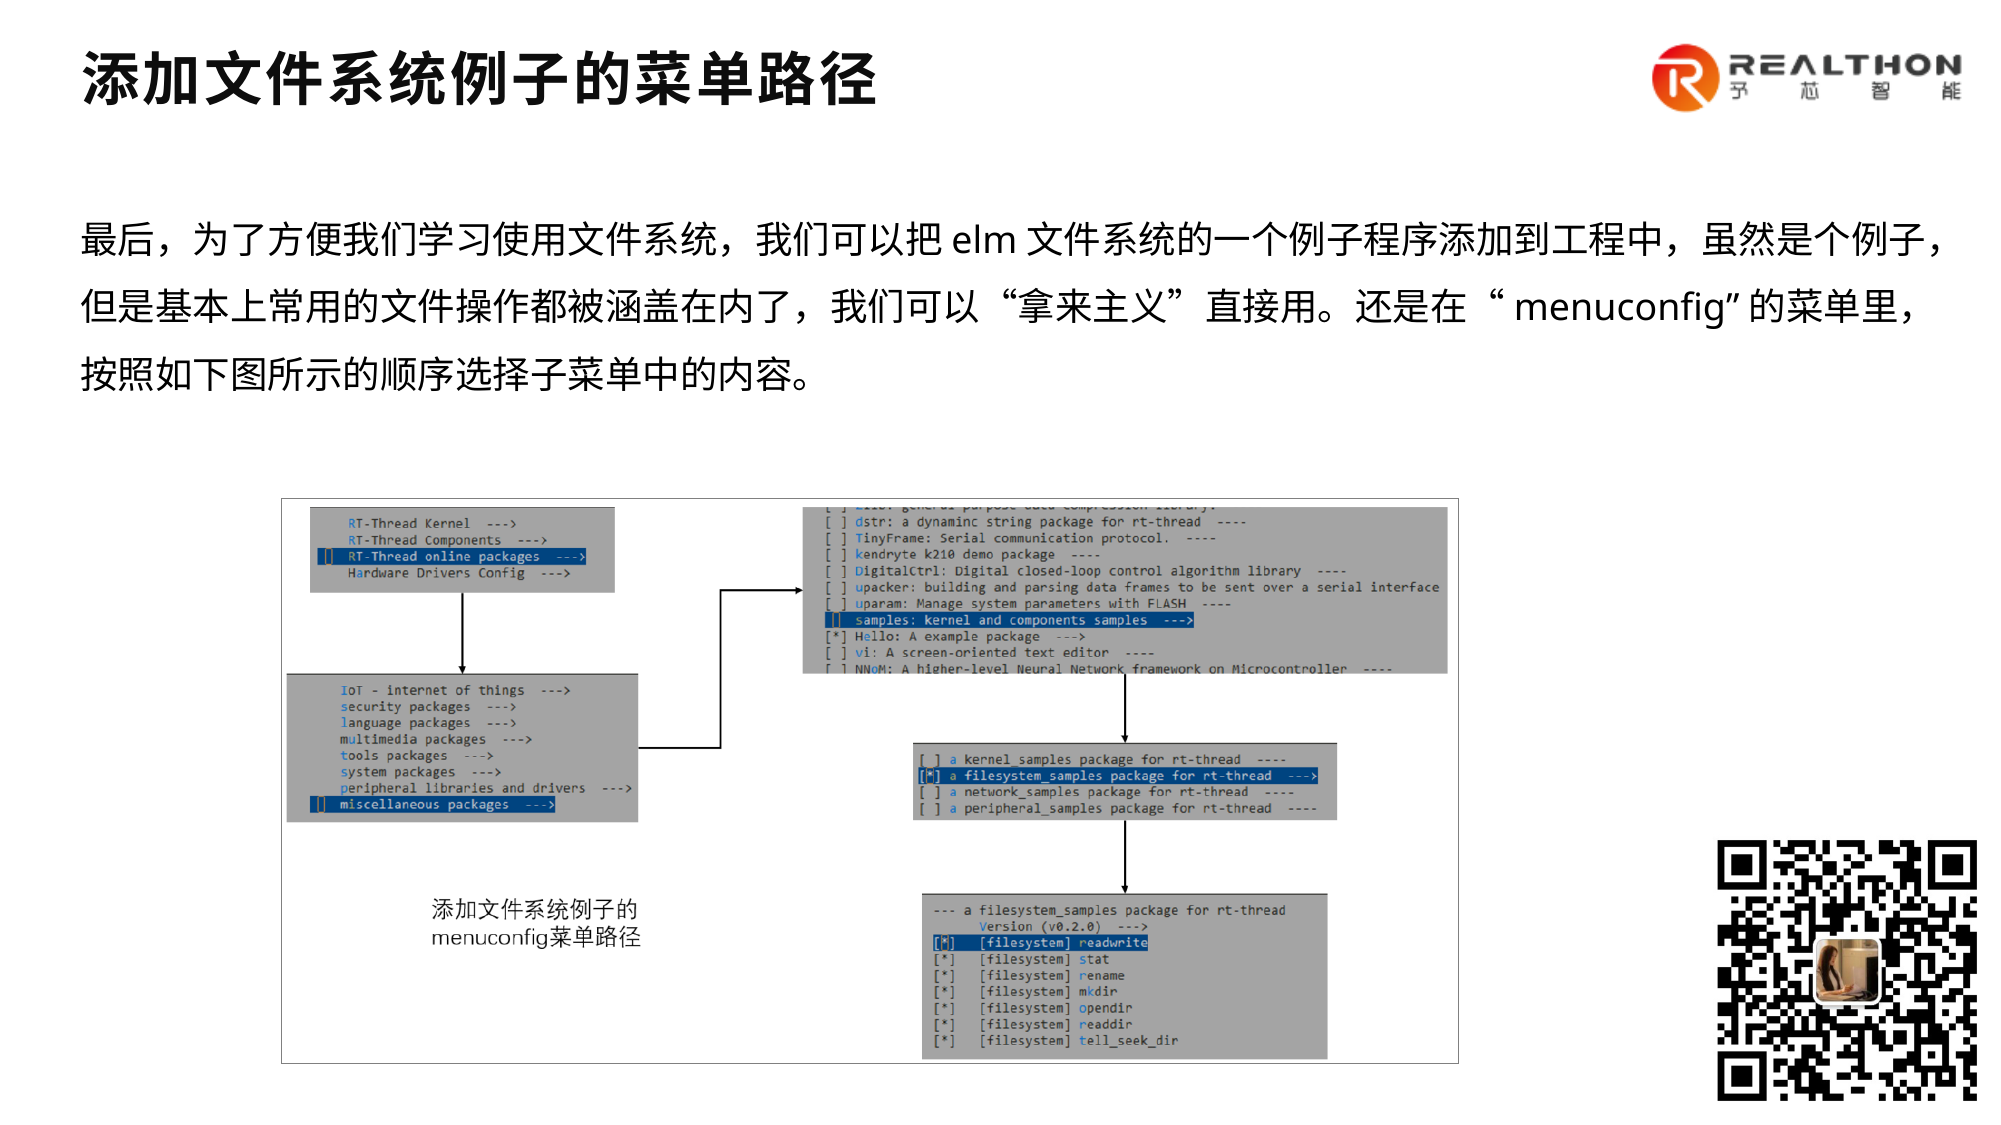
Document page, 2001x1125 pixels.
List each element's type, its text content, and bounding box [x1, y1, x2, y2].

picture [1629, 13, 1990, 141]
text_box 最后，为了方便我们学习使用文件系统，我们可以把elm文件系统的一个例子程序添加到工程中，虽然是个例子，但是基本上常用的文件操作都被涵盖在内了，我们可以“拿来主义”直接用。还是在“menuconfig”的菜单里，按照如下图所示的顺序选择子菜单中的内容。 [65, 186, 1957, 404]
picture [281, 498, 1459, 1064]
picture [1695, 829, 2000, 1116]
list 添加文件系统例子的菜单路径 [22, 28, 1550, 136]
